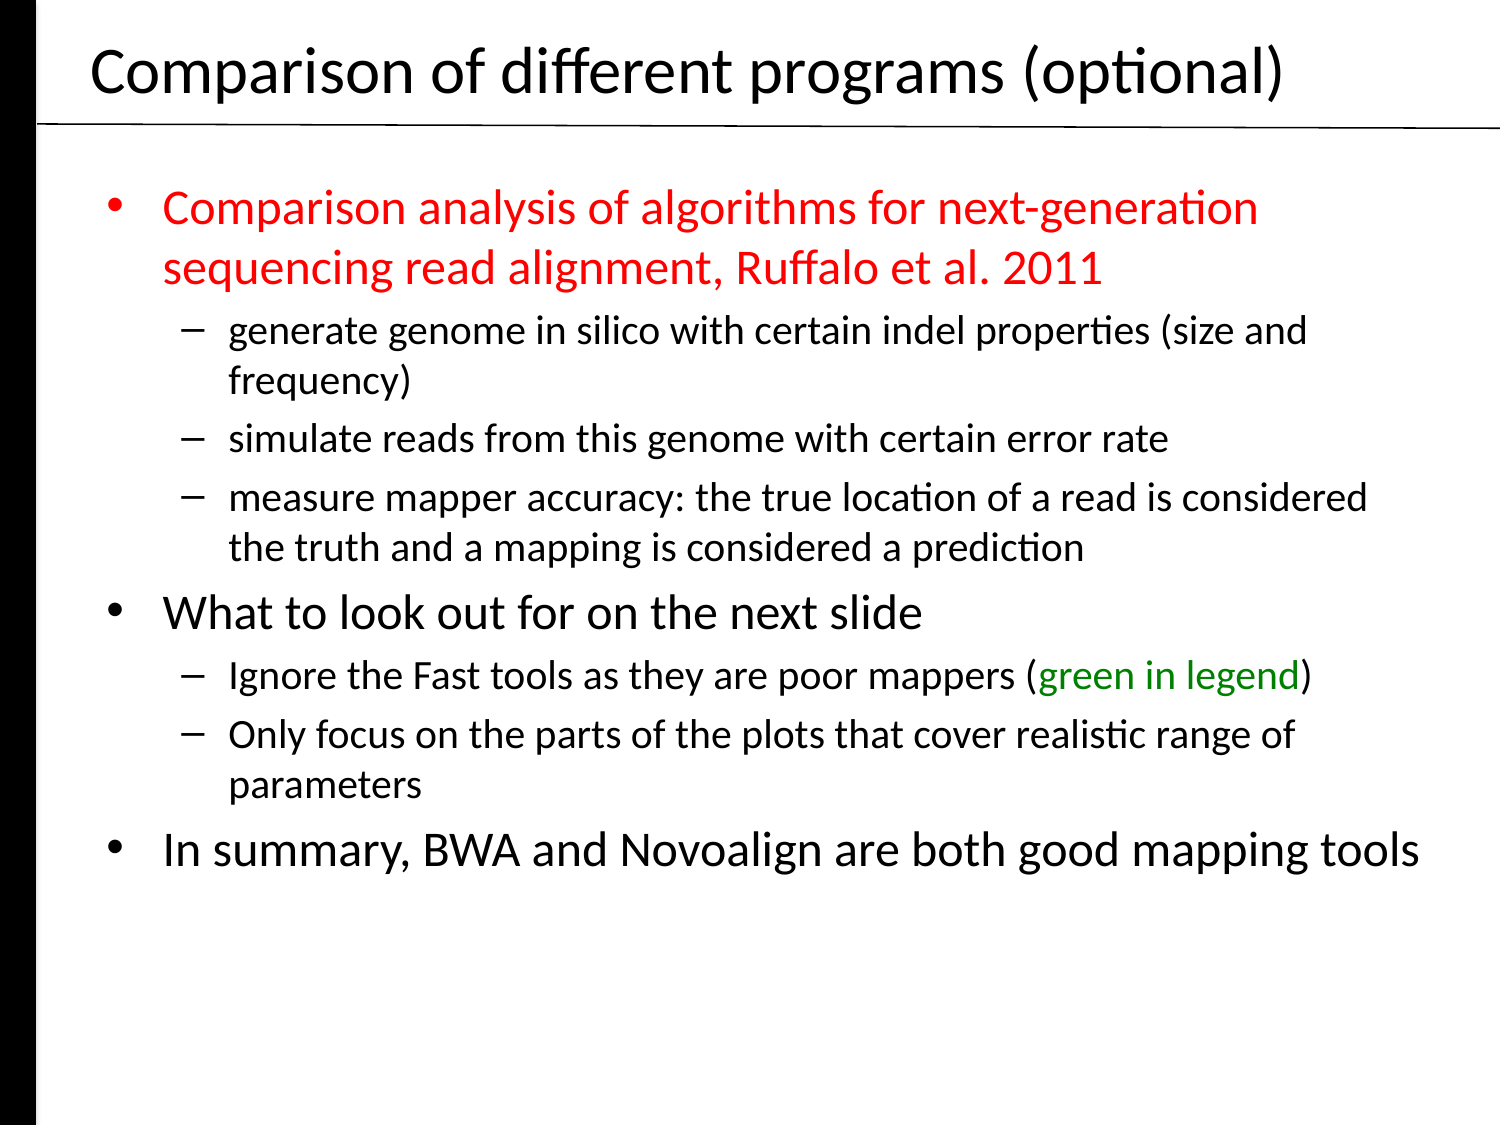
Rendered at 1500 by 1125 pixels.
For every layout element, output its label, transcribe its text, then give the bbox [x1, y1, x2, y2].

list Comparison analysis of algorithms for next-generation sequencing read alignment, Ruffalo et al. 2011 generate genome in silico with certain indel properties (size and frequency) simulate reads from this genome with certain error rate measure mapper accuracy: the true location of a read is considered the truth and a mapping is considered a prediction What to look out for on the next slide Ignore the Fast tools as they are poor mappers (green in legend) Only focus on the parts of the plots that cover realistic range of parameters In summary, BWA and Novoalign are both good mapping tools [91, 166, 1442, 1088]
title Comparison of different programs (optional) [75, 6, 1425, 127]
